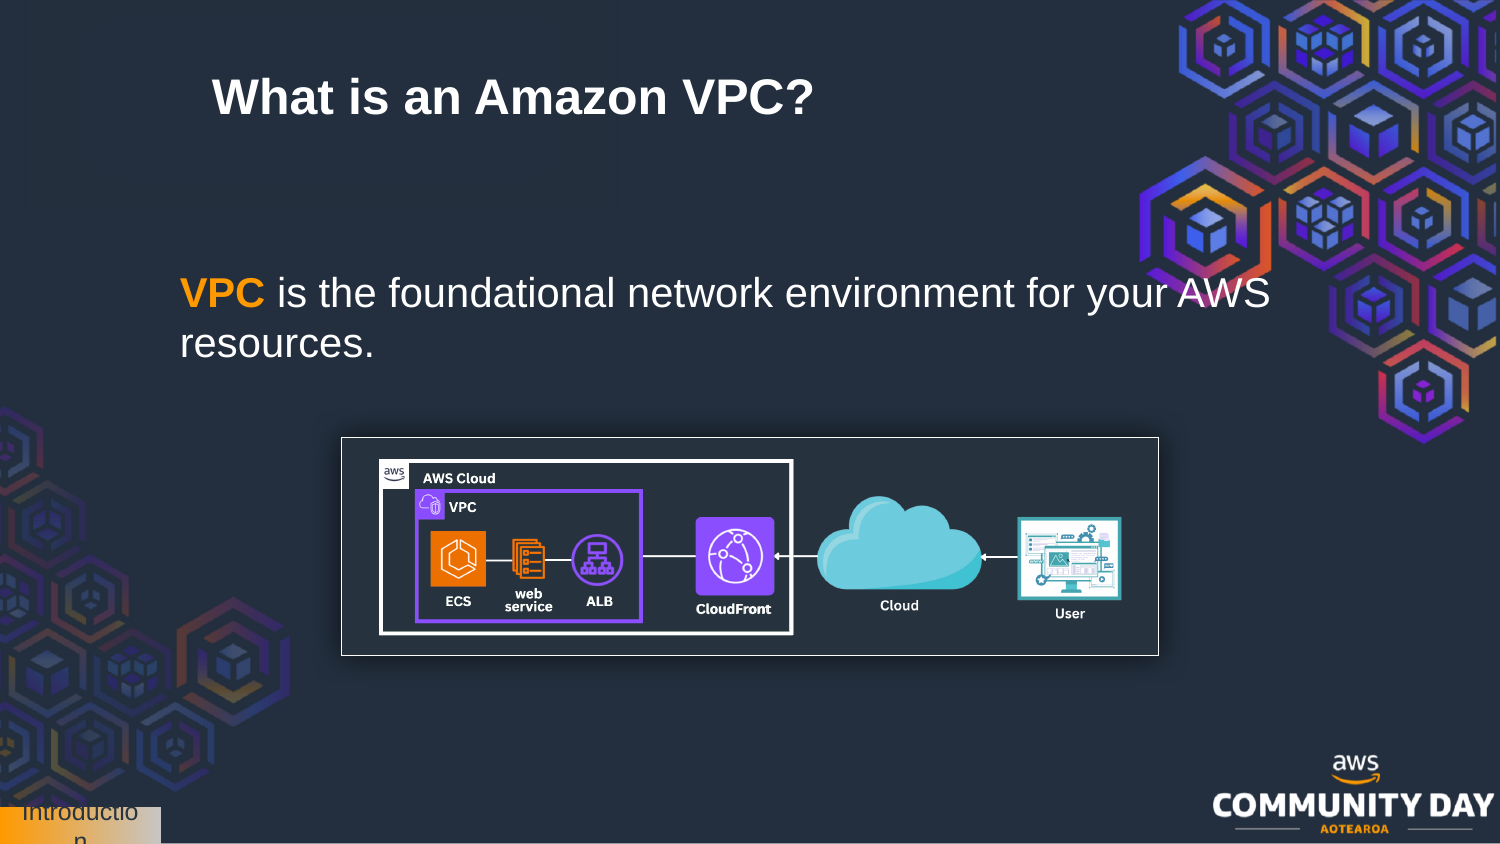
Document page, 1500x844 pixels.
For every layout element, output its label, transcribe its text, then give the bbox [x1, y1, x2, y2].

text_box Introduction [0, 807, 161, 844]
text_box What is an Amazon VPC? [196, 56, 1303, 151]
picture [0, 0, 1500, 844]
text_box VPC is the foundational network environment for your AWS resources. [165, 258, 1335, 374]
